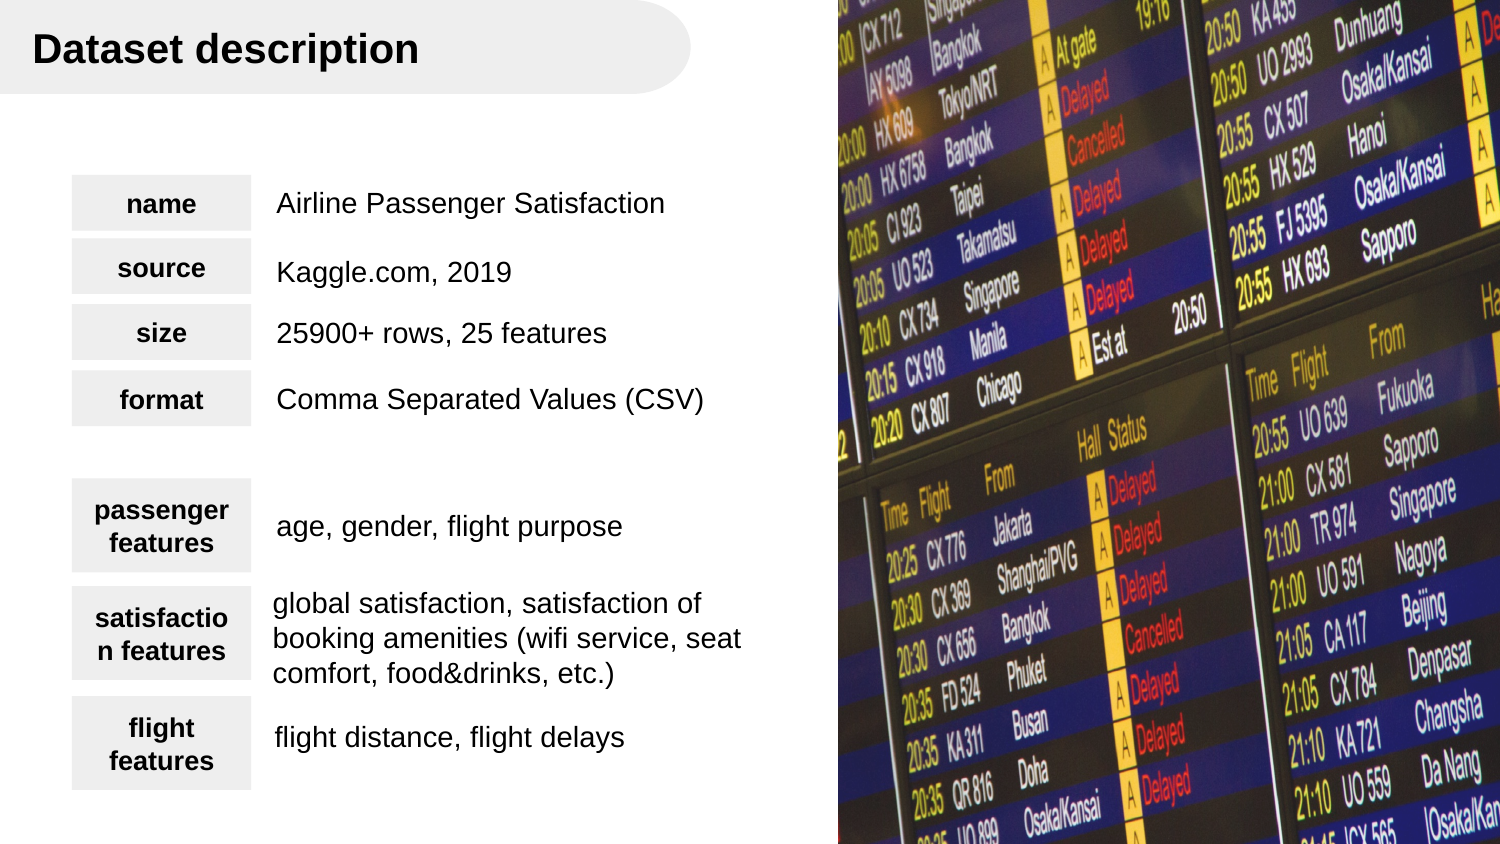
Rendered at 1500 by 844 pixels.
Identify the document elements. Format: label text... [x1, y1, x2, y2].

text_box [602, 0, 661, 6]
text_box age, gender, flight purpose [261, 492, 763, 558]
text_box Kaggle.com, 2019 [261, 238, 763, 304]
text_box Comma Separated Values (CSV) [261, 365, 763, 431]
text_box satisfaction features [71, 586, 252, 680]
text_box [600, 87, 663, 94]
picture [838, 0, 1500, 844]
text_box flight features [71, 696, 252, 790]
text_box [0, 0, 619, 94]
text_box 25900+ rows, 25 features [261, 304, 763, 364]
text_box flight distance, flight delays [259, 703, 761, 769]
text_box Dataset description [17, 6, 738, 87]
text_box Airline Passenger Satisfaction [261, 169, 763, 235]
text_box passenger features [71, 478, 252, 573]
text_box format [71, 370, 252, 427]
text_box name [71, 174, 252, 231]
text_box global satisfaction, satisfaction of booking amenities (wifi service, seat comfort, food&drinks, etc.) [257, 569, 759, 704]
text_box source [71, 238, 252, 294]
text_box size [71, 304, 252, 360]
